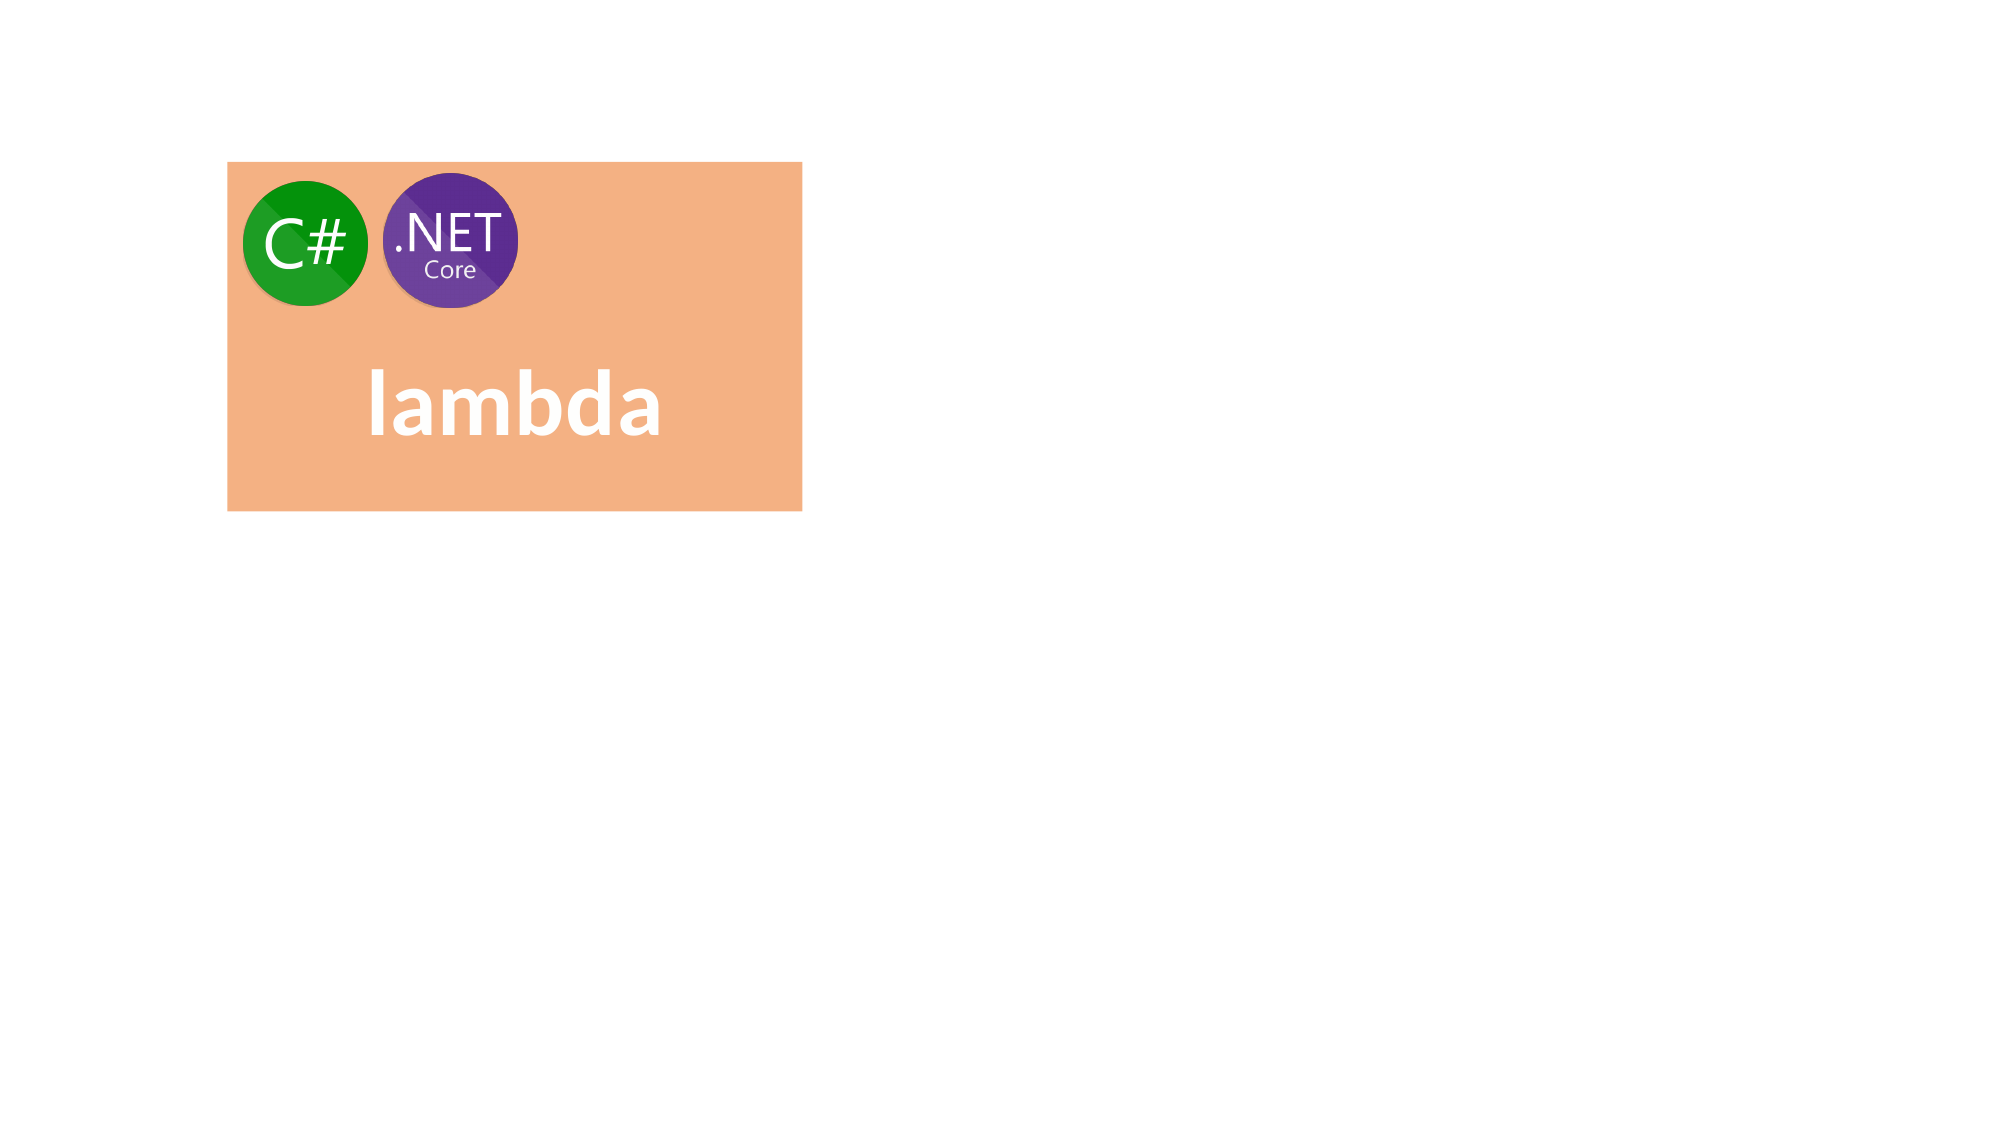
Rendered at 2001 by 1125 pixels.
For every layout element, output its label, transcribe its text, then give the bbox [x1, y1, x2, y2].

text_box lambda [227, 333, 803, 462]
text_box [227, 161, 803, 333]
text_box [227, 462, 803, 512]
picture [383, 173, 518, 308]
picture [243, 181, 368, 306]
